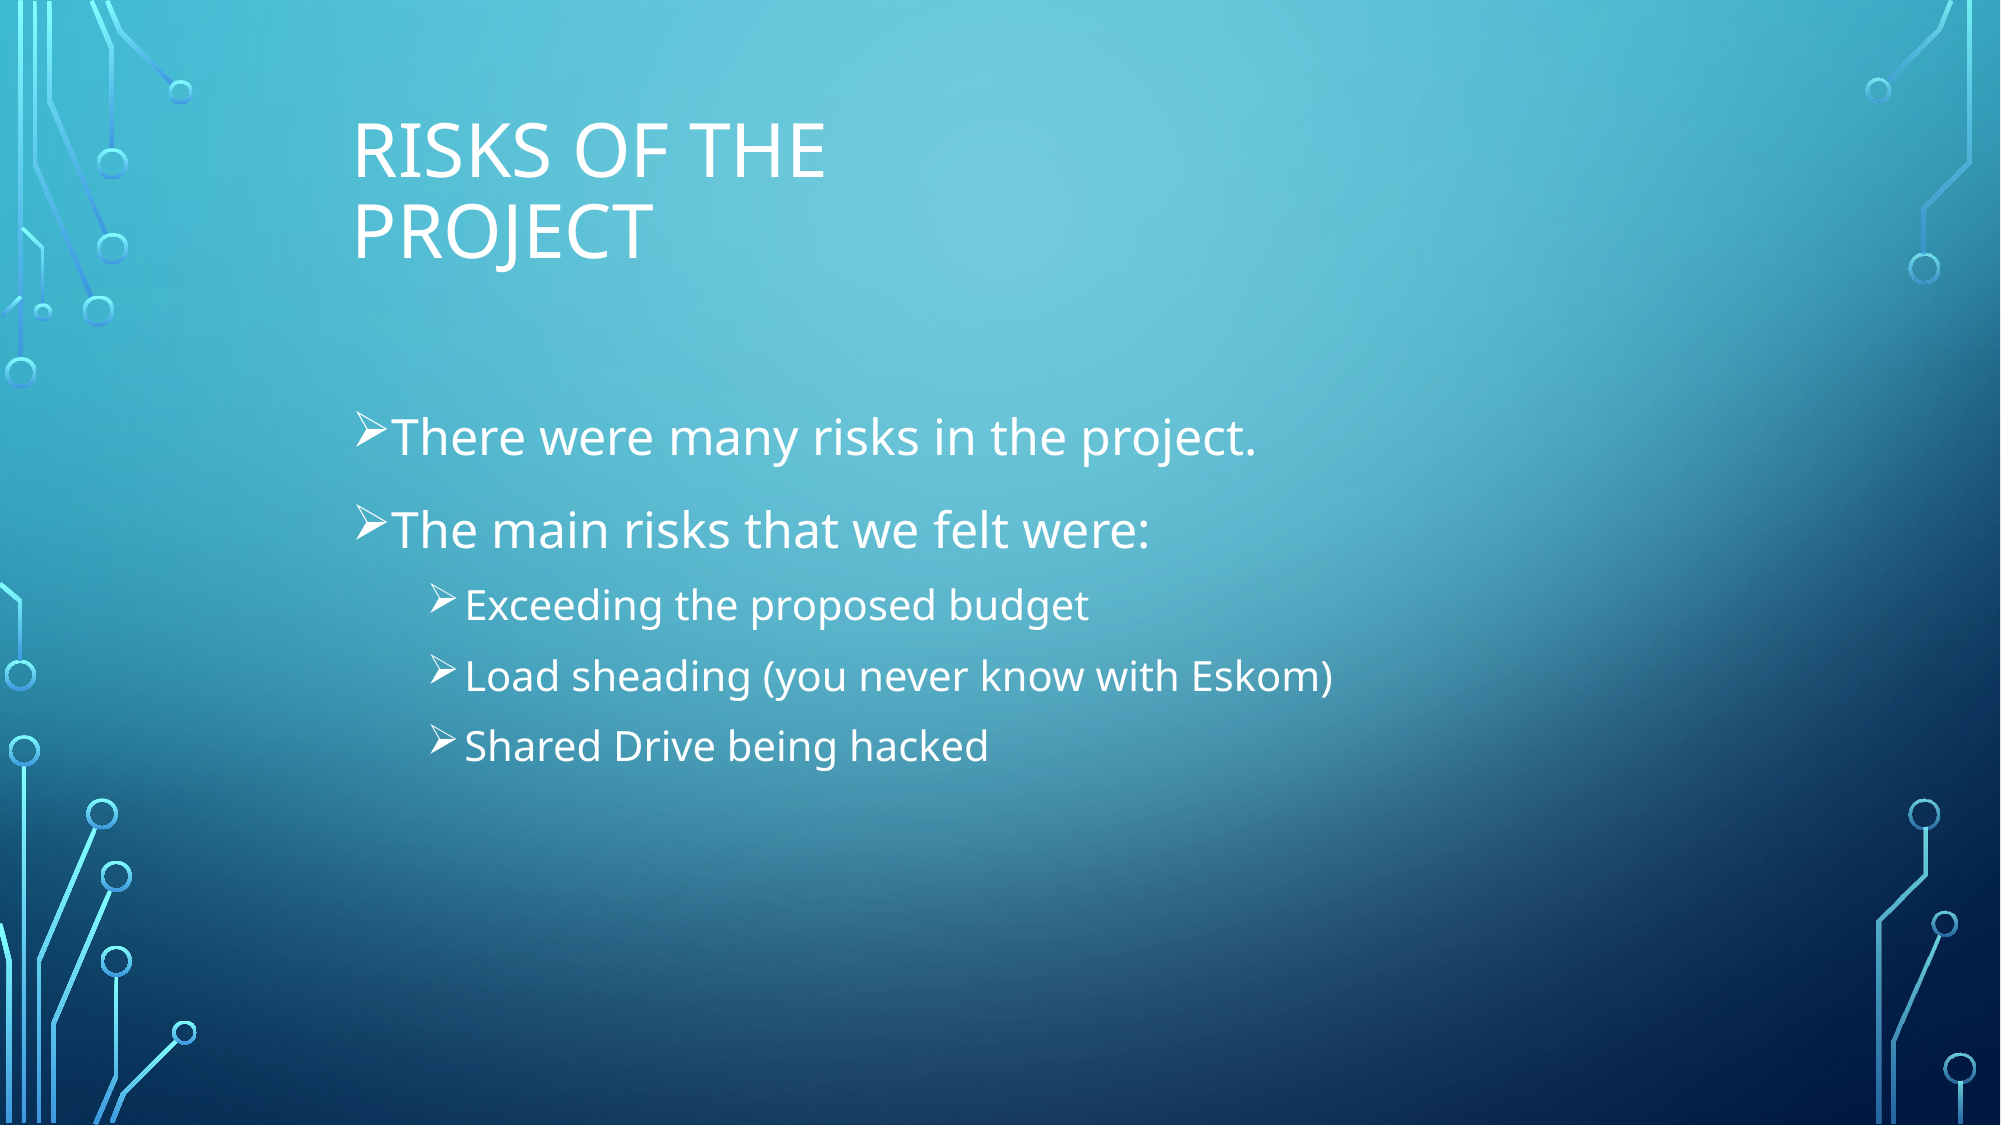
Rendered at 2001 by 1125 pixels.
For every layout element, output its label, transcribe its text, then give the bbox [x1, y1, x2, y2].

title Risks of the project [336, 134, 1081, 254]
list There were many risks in the project. The main risks that we felt were: Exceeding the proposed budget Load sheading (you never know with Eskom) Shared Drive being hacked [336, 386, 1757, 968]
